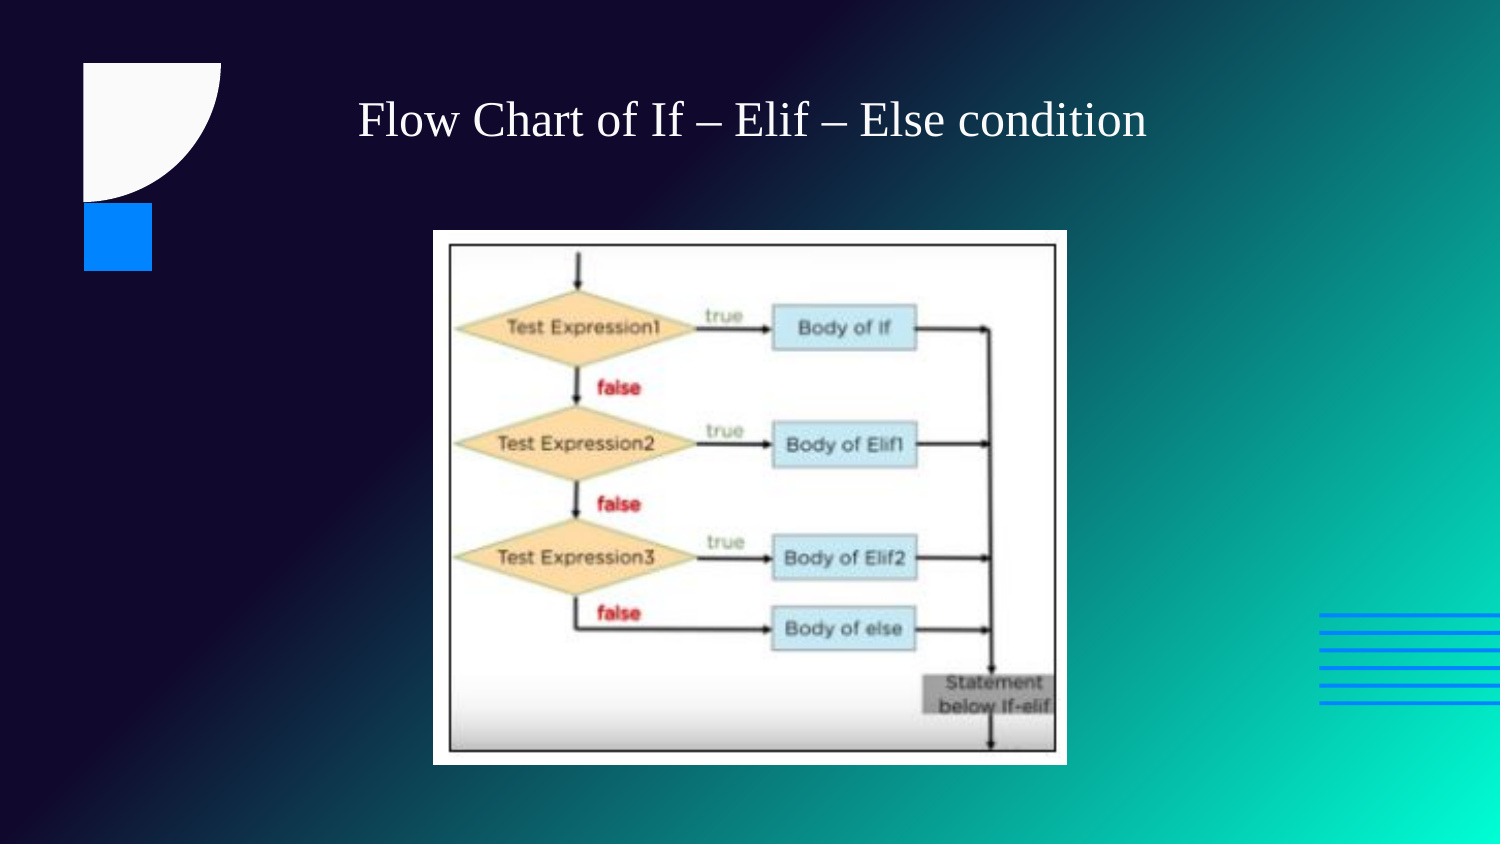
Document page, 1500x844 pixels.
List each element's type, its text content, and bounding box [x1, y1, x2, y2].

text_box Flow Chart of If – Elif – Else condition [342, 79, 1236, 154]
picture [433, 230, 1067, 765]
